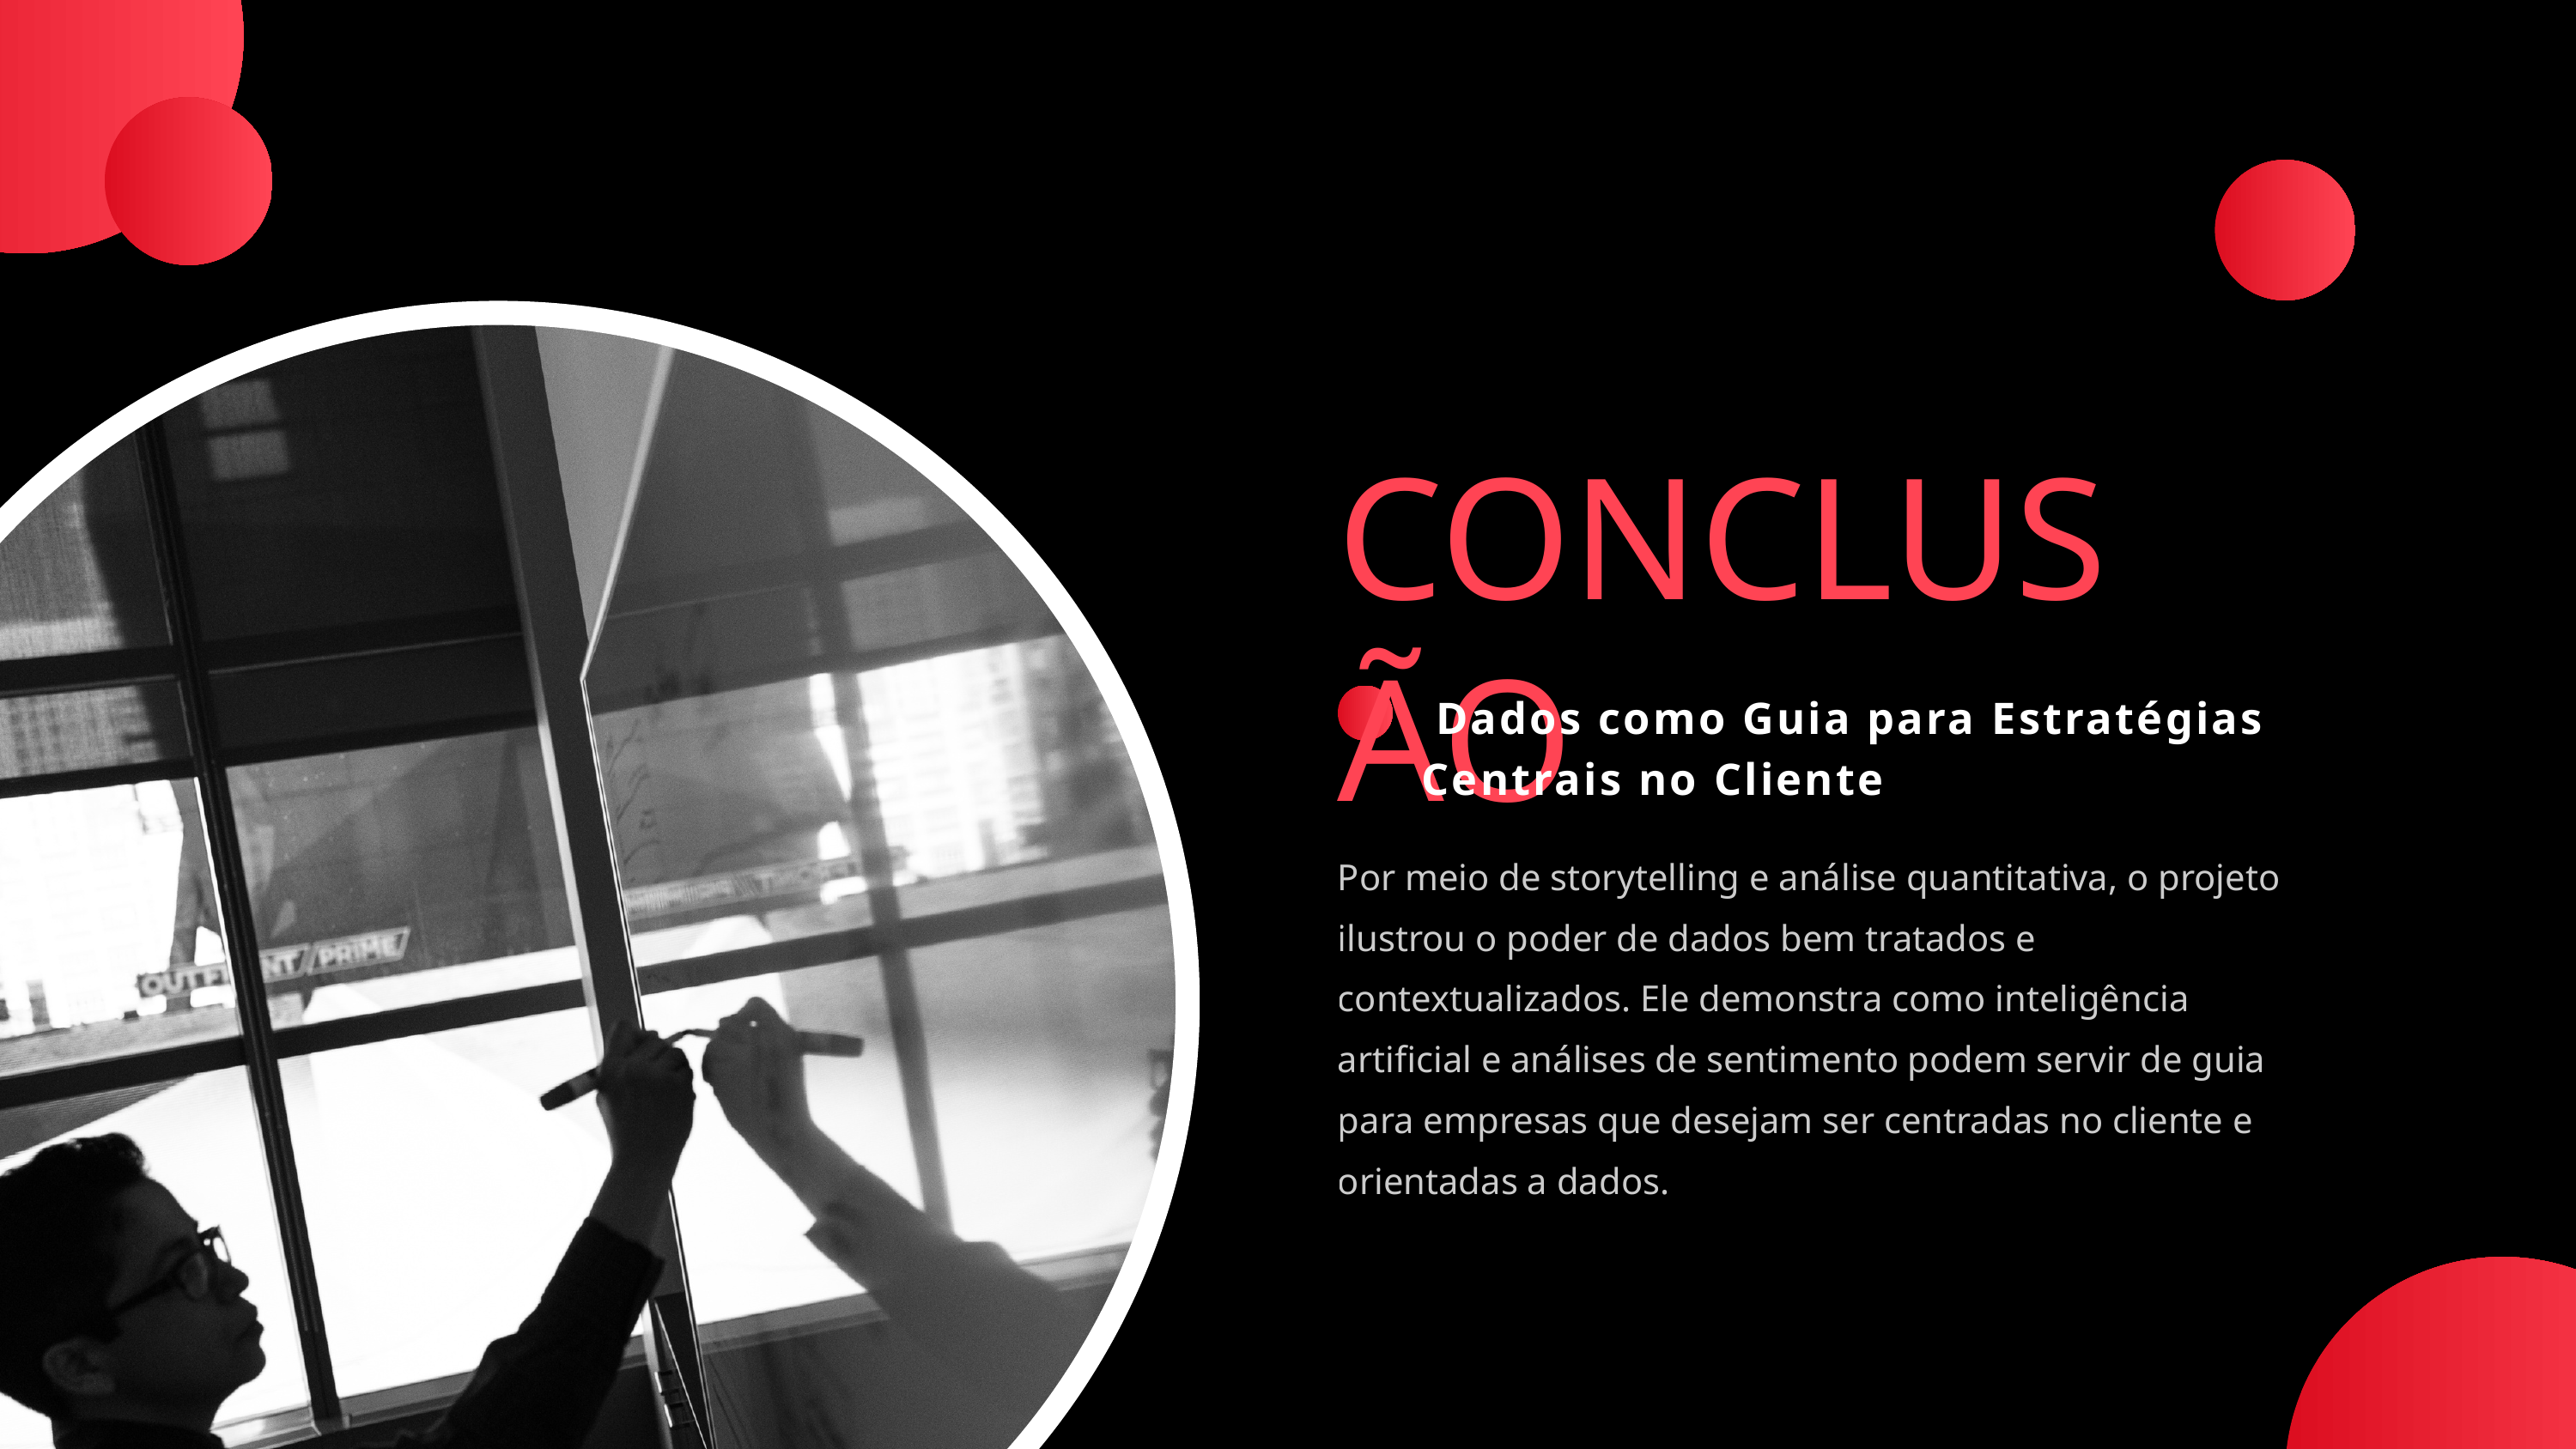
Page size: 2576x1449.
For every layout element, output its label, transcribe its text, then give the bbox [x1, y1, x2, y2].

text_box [2215, 159, 2356, 301]
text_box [104, 97, 273, 265]
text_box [1337, 685, 1393, 741]
text_box Por meio de storytelling e análise quantitativa, o projeto ilustrou o poder de dados bem tratados e contextualizados. Ele demonstra como inteligência artificial e análises de sentimento podem servir de guia para empresas que desejam ser centradas no cliente e orientadas a dados. [1337, 836, 2322, 1202]
text_box Dados como Guia para Estratégias Centrais no Cliente [1421, 682, 2322, 804]
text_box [0, 0, 244, 254]
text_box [0, 312, 1188, 1449]
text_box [2284, 1256, 2576, 1449]
text_box CONCLUSÃO [1337, 432, 2199, 835]
